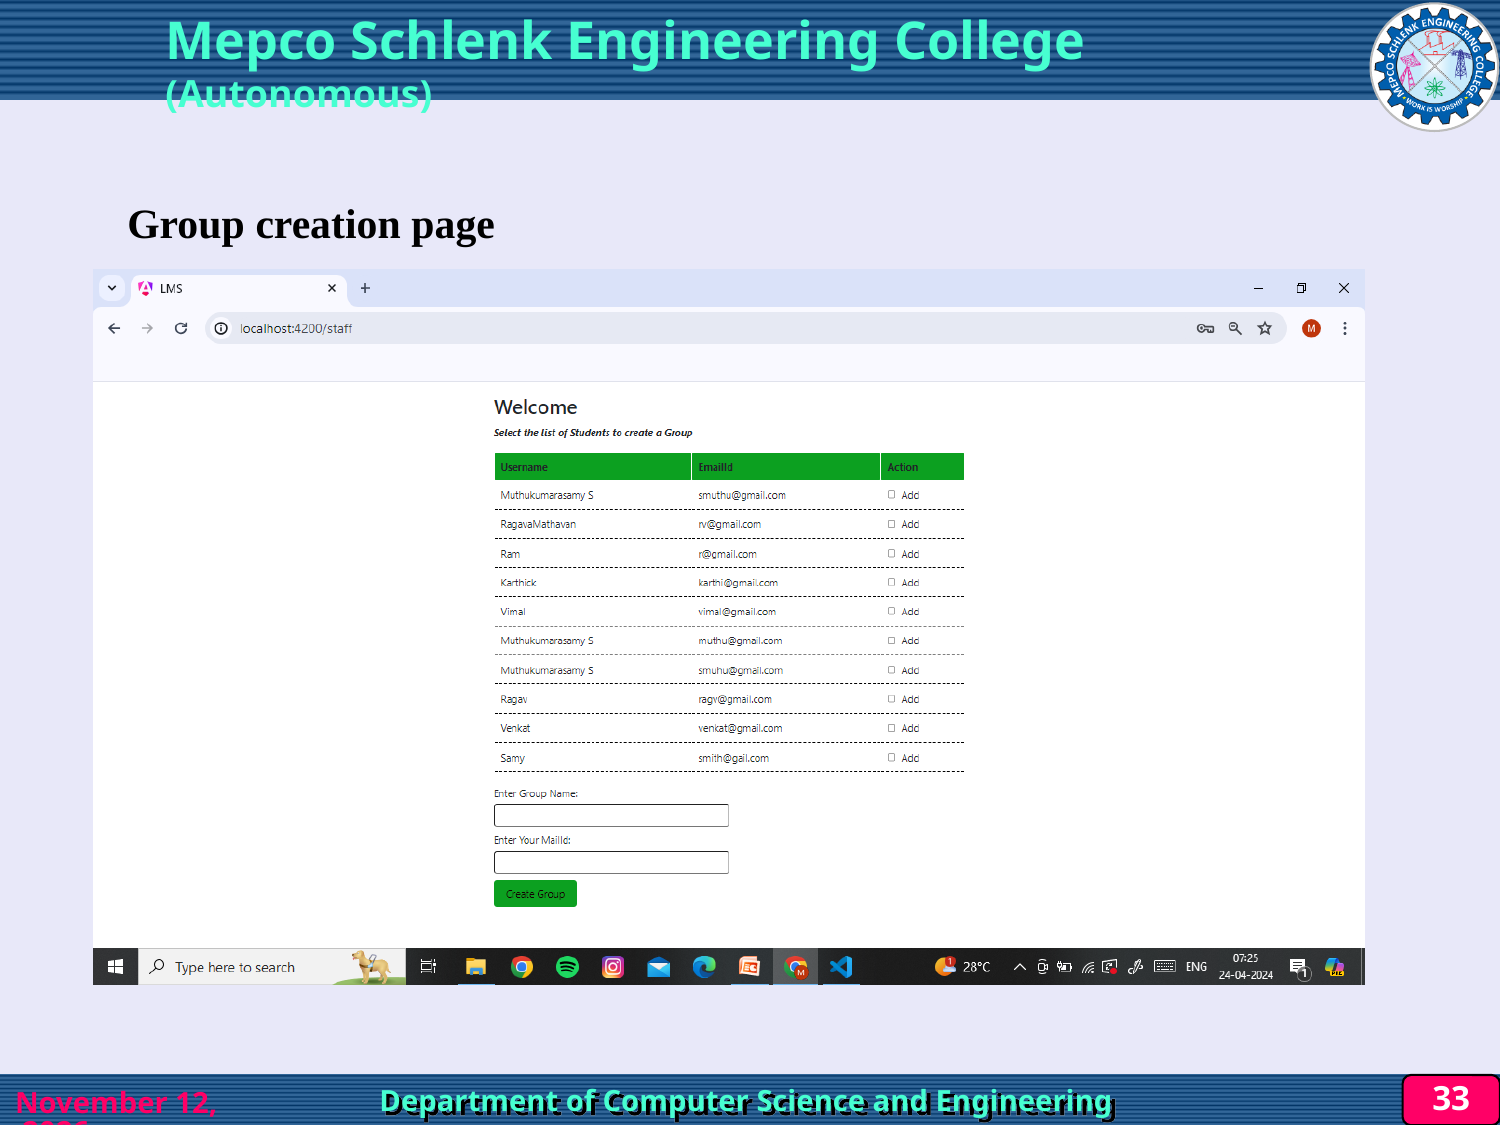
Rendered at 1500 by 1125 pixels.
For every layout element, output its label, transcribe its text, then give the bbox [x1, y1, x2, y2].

picture [93, 269, 1365, 985]
text_box [1405, 125, 1464, 133]
text_box Group creation page [112, 181, 866, 255]
text_box [1365, 315, 1371, 377]
picture [0, 0, 1500, 125]
text_box Mepco Schlenk Engineering College (Autonomous) [150, 100, 1350, 123]
picture [0, 1074, 1500, 1125]
